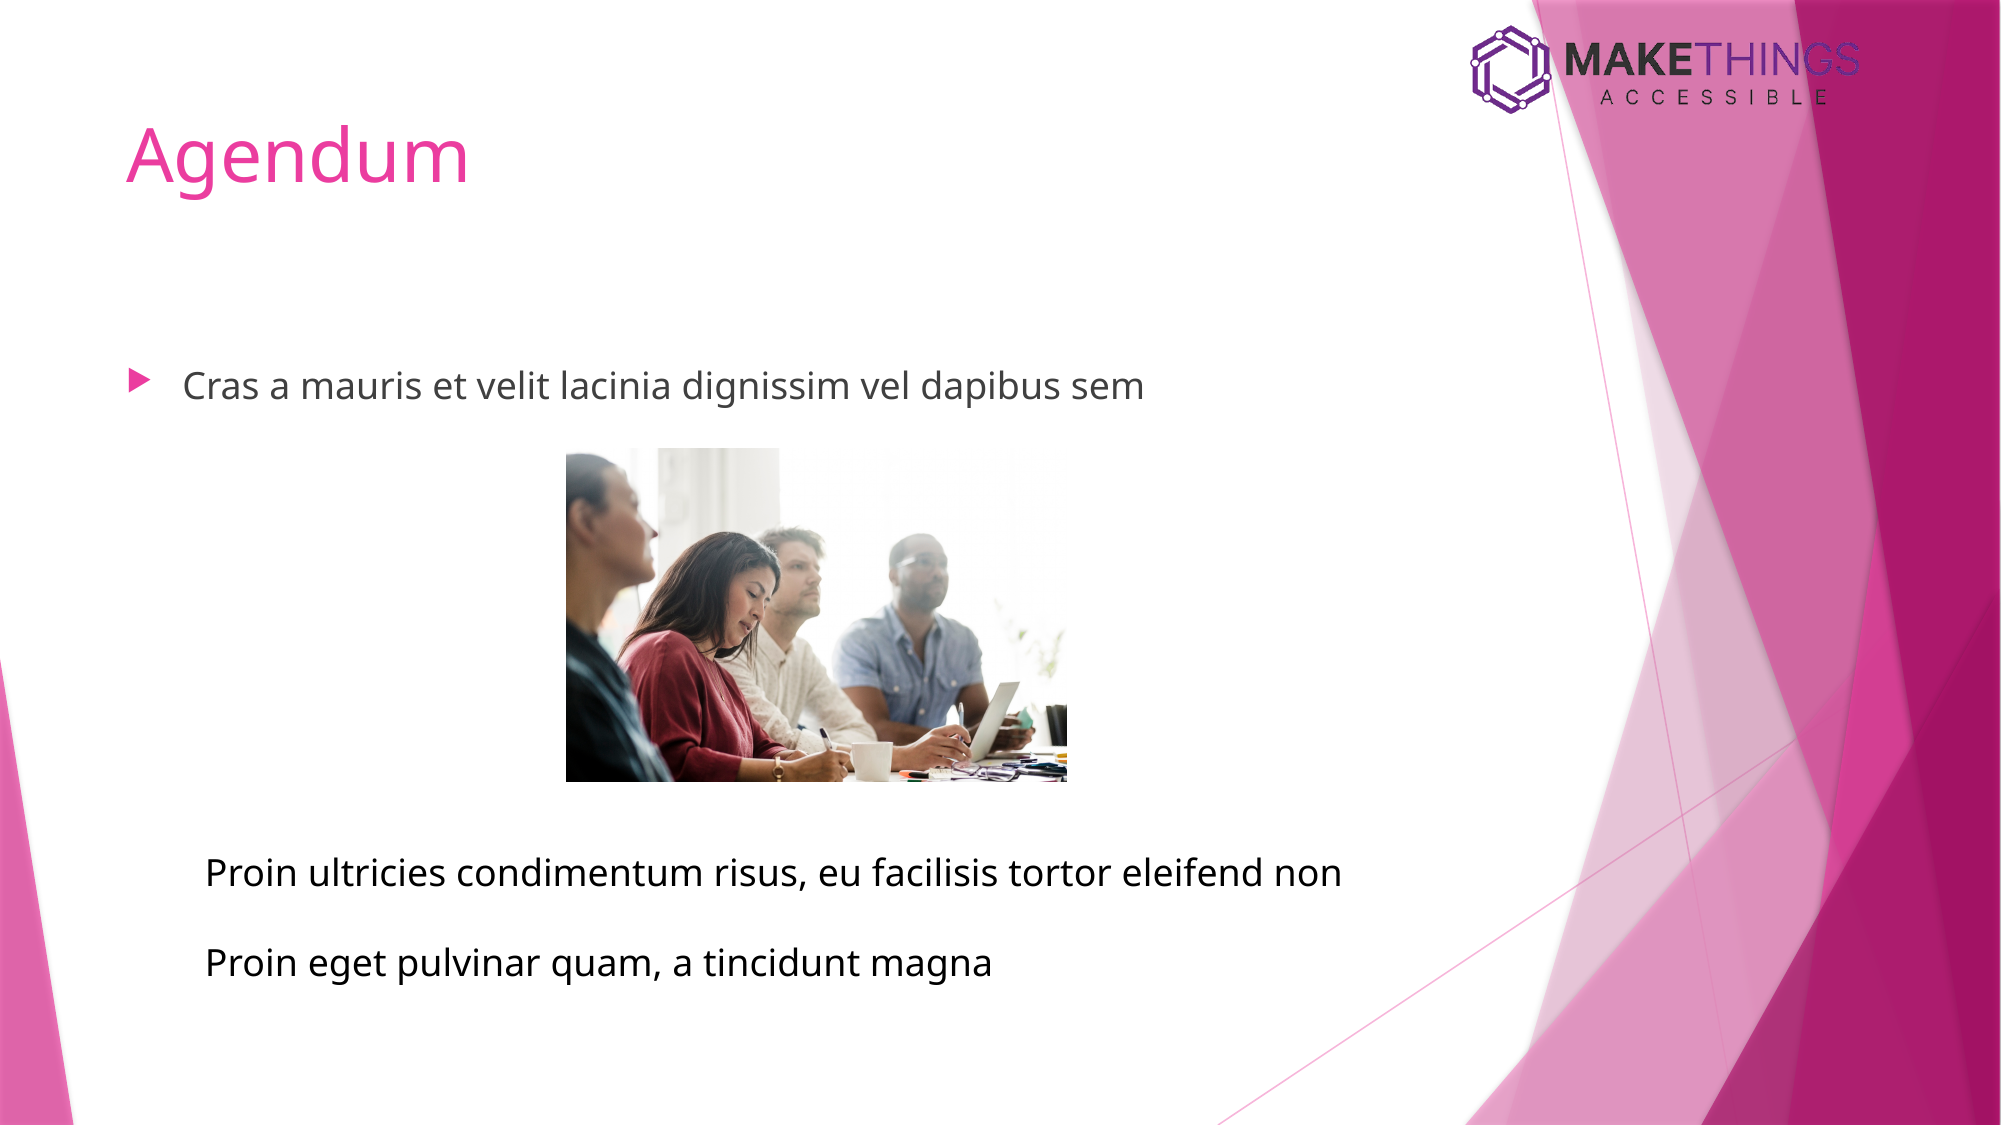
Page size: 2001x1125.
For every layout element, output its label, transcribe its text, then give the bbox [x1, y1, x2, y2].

text_box Proin ultricies condimentum risus, eu facilisis tortor eleifend non Proin eget pulvinar quam, a tincidunt magna [190, 841, 1685, 992]
list Cras a mauris et velit lacinia dignissim vel dapibus sem [111, 354, 1522, 992]
picture [1469, 24, 1860, 114]
picture [565, 447, 1067, 783]
title Agendum [111, 99, 1522, 317]
